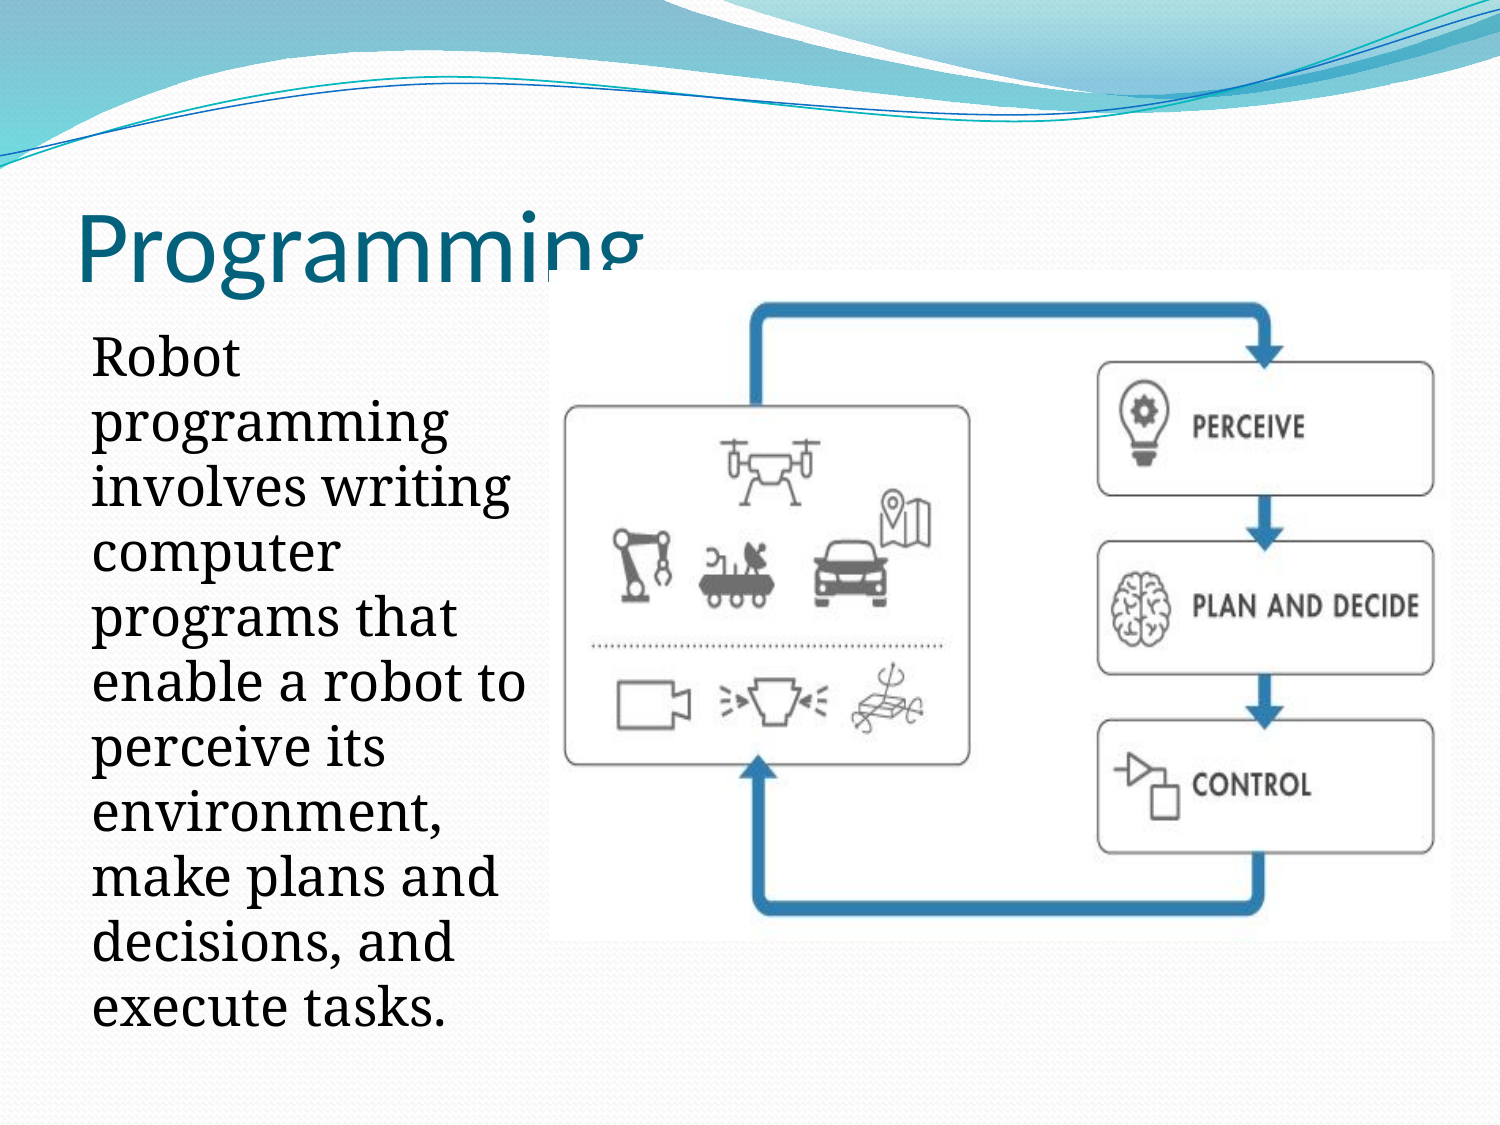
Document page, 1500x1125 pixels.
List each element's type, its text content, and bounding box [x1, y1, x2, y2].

list Robot programming involves writing computer programs that enable a robot to perceive its environment, make plans and decisions, and execute tasks. [76, 314, 550, 1057]
picture [548, 269, 1451, 941]
title Programming [75, 115, 1425, 303]
